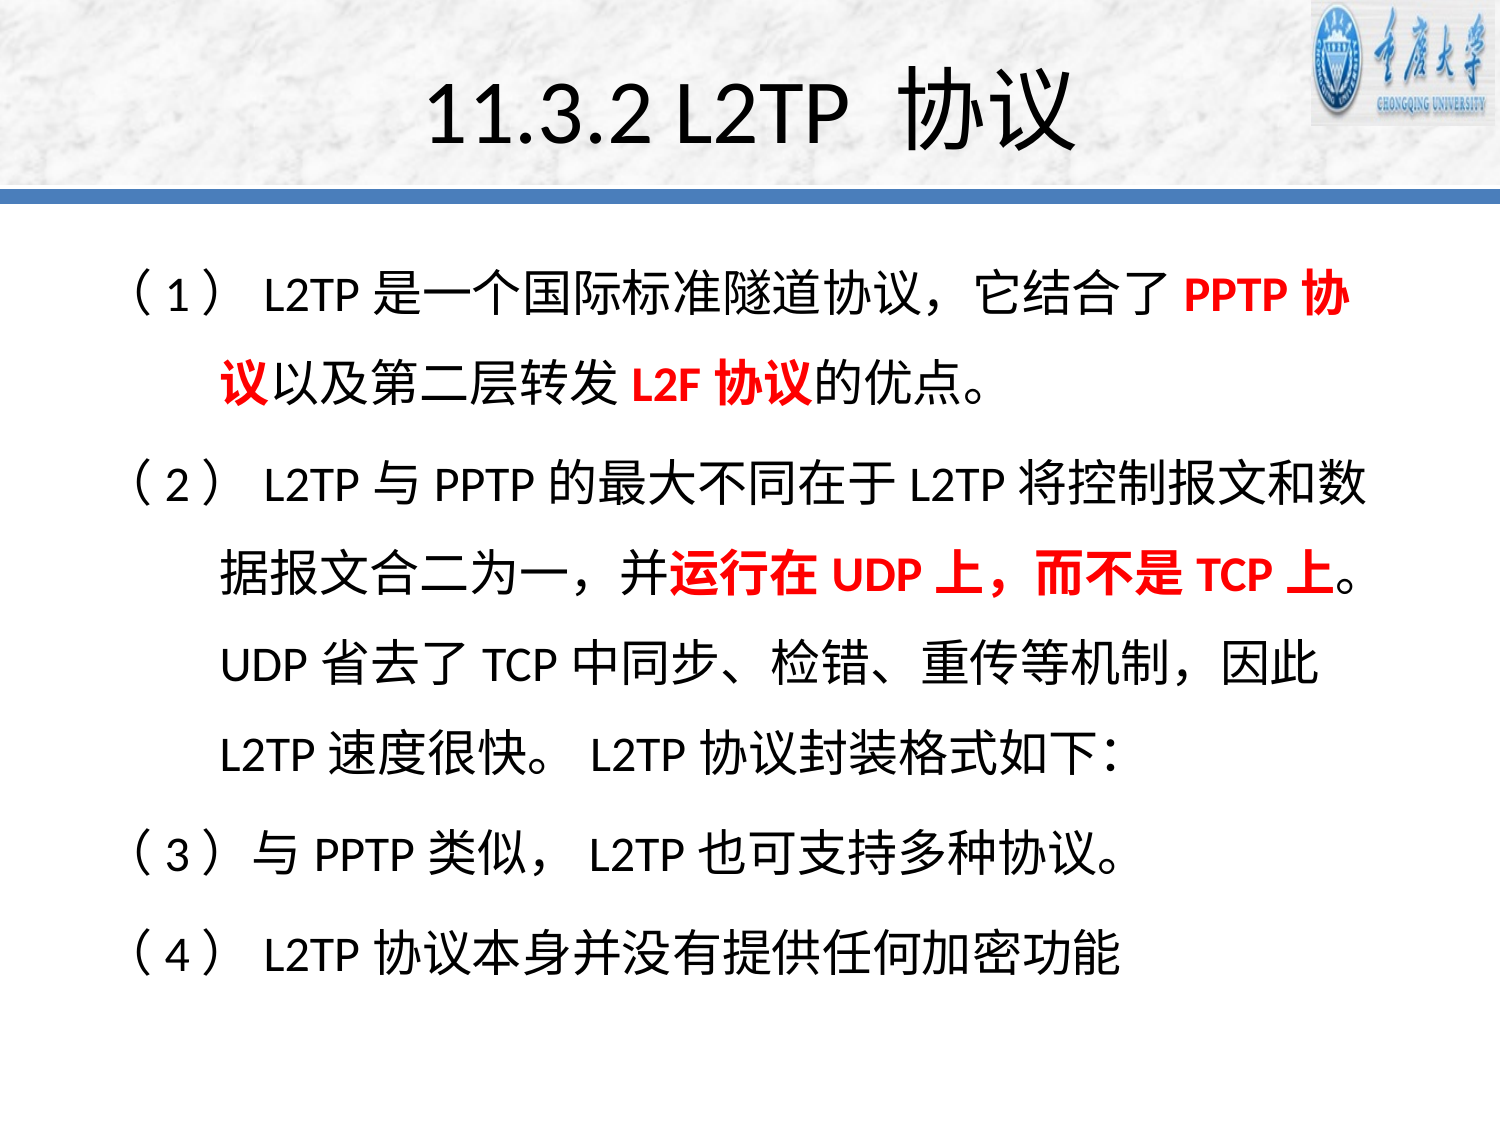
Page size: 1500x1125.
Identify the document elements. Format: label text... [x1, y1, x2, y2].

text_box （1）L2TP是一个国际标准隧道协议，它结合了PPTP协议以及第二层转发L2F协议的优点。 （2）L2TP与PPTP的最大不同在于L2TP将控制报文和数据报文合二为一，并运行在UDP上，而不是TCP上。UDP省去了TCP中同步、检错、重传等机制，因此L2TP速度很快。L2TP协议封装格式如下： （3）与PPTP类似，L2TP也可支持多种协议。 （4）L2TP协议本身并没有提供任何加密功能 [87, 223, 1413, 1016]
picture [1311, 0, 1495, 126]
title 11.3.2 L2TP 协议 [74, 44, 1426, 170]
